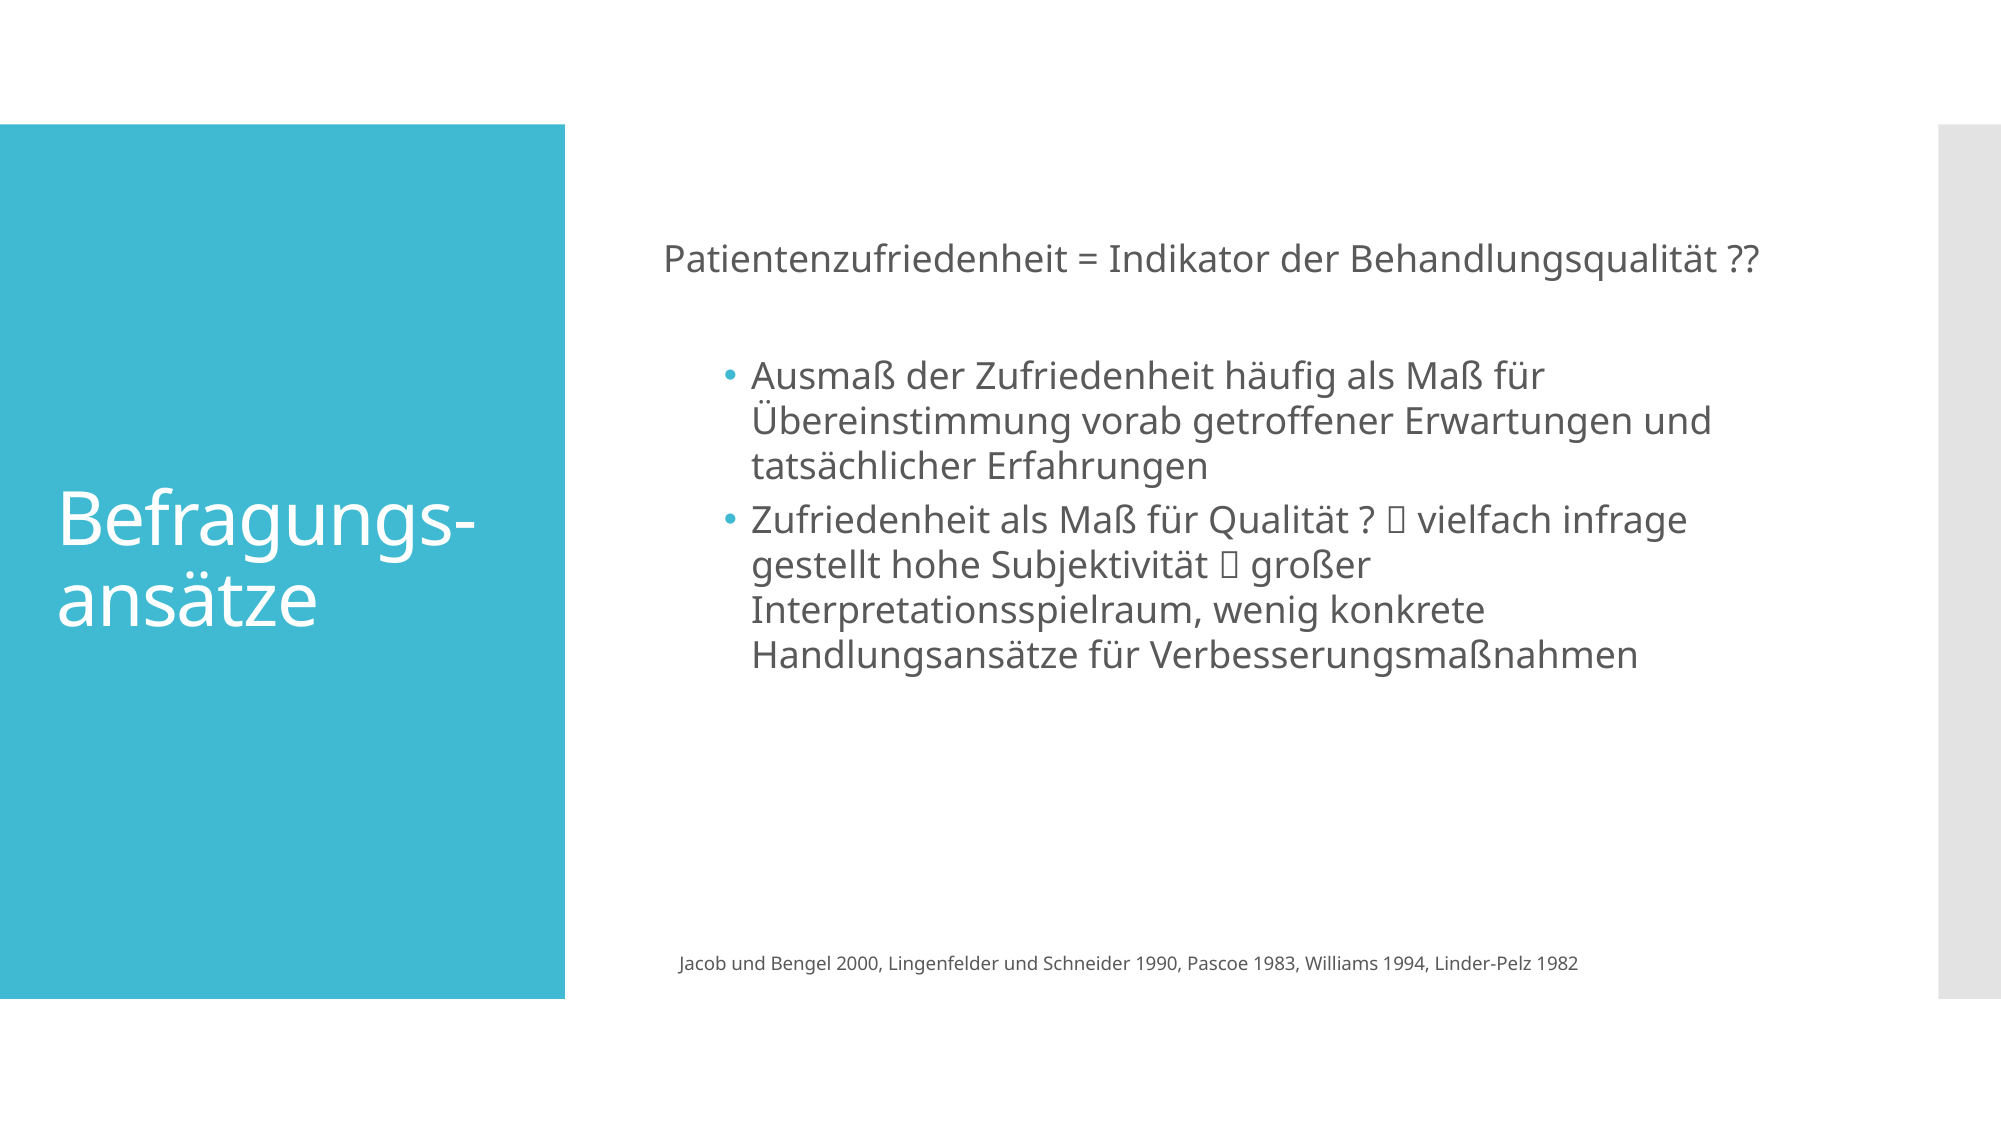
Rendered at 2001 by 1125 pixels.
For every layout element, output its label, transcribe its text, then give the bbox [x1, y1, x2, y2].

list Patientenzufriedenheit = Indikator der Behandlungsqualität ?? Ausmaß der Zufriedenheit häufig als Maß für Übereinstimmung vorab getroffener Erwartungen und tatsächlicher Erfahrungen Zufriedenheit als Maß für Qualität ?  vielfach infrage gestellt hohe Subjektivität  großer Interpretationsspielraum, wenig konkrete Handlungsansätze für Verbesserungsmaßnahmen Jacob und Bengel 2000, Lingenfelder und Schneider 1990, Pascoe 1983, Williams 1994, Linder-Pelz 1982 [634, 141, 1835, 982]
title Befragungs-ansätze [41, 184, 525, 940]
